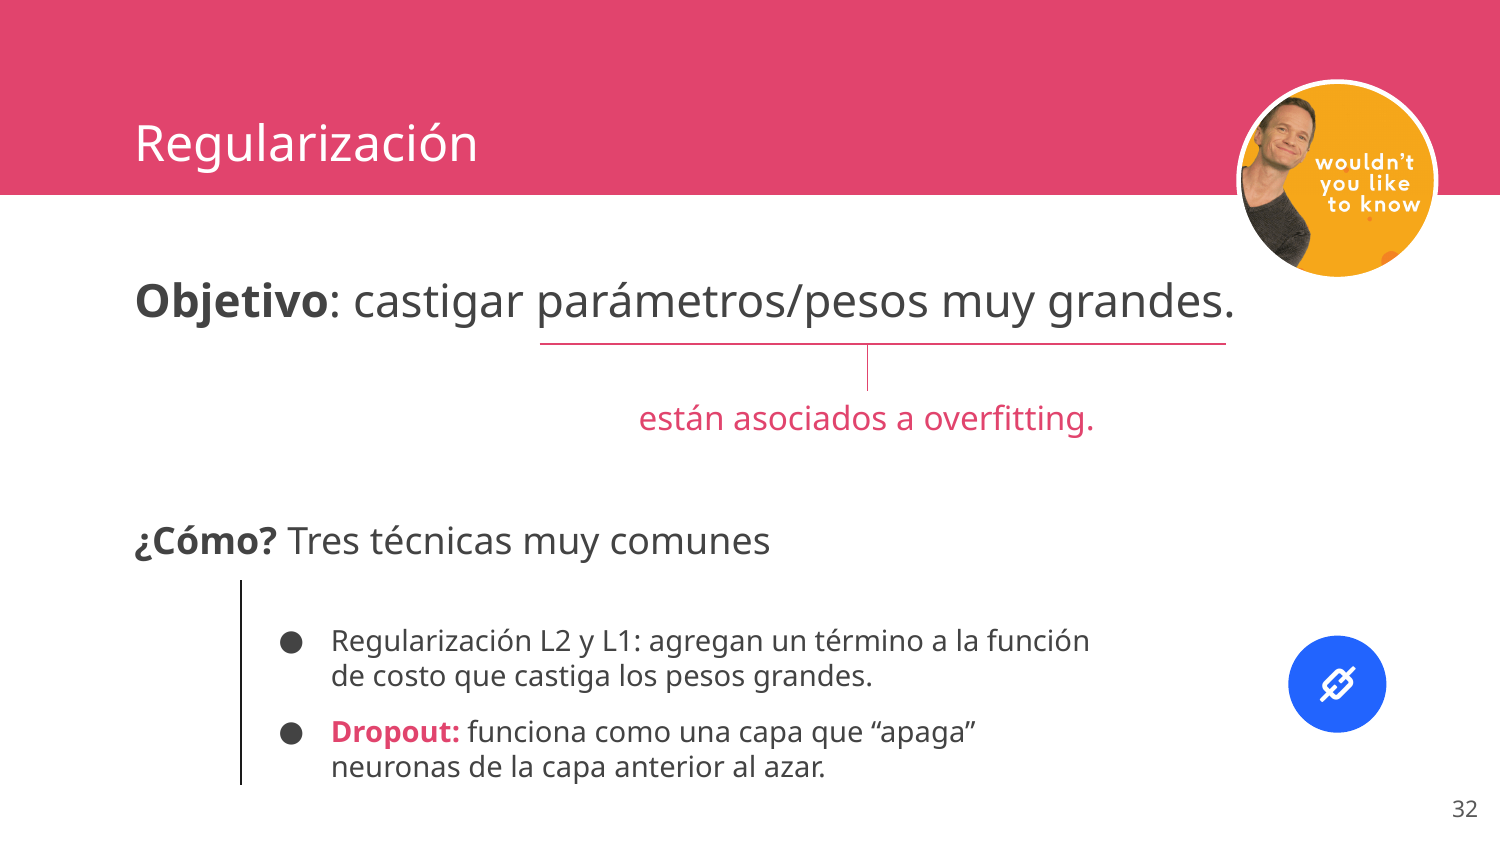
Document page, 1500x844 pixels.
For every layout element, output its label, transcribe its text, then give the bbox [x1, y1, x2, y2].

text_box Objetivo: castigar parámetros/pesos muy grandes. [119, 256, 1296, 335]
picture [1288, 635, 1387, 733]
text_box ¿Cómo? Tres técnicas muy comunes [119, 502, 1296, 581]
title Regularización [119, 96, 1233, 195]
text_box Regularización L2 y L1: agregan un término a la función de costo que castiga los pesos grandes. Dropout: funciona como una capa que “apaga” neuronas de la capa anterior al azar. [245, 607, 1113, 785]
picture [1238, 81, 1437, 280]
text_box están asociados a overfitting. [621, 382, 1114, 447]
slide_number ‹#› [1403, 779, 1494, 844]
